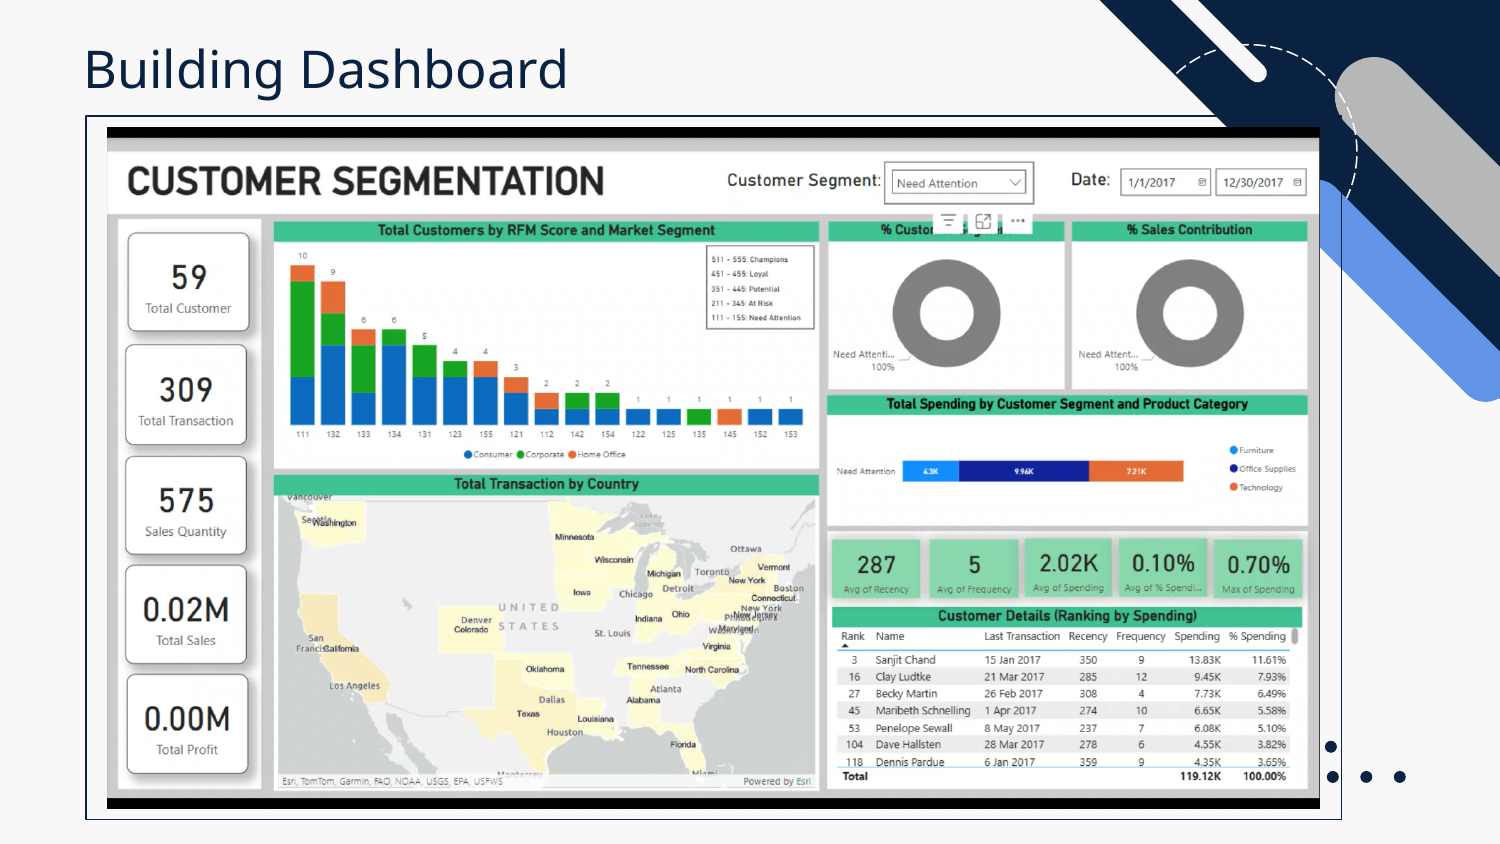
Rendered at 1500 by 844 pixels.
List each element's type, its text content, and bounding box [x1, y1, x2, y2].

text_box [106, 126, 1321, 810]
text_box [85, 115, 1342, 820]
title Building Dashboard [68, 18, 1206, 122]
